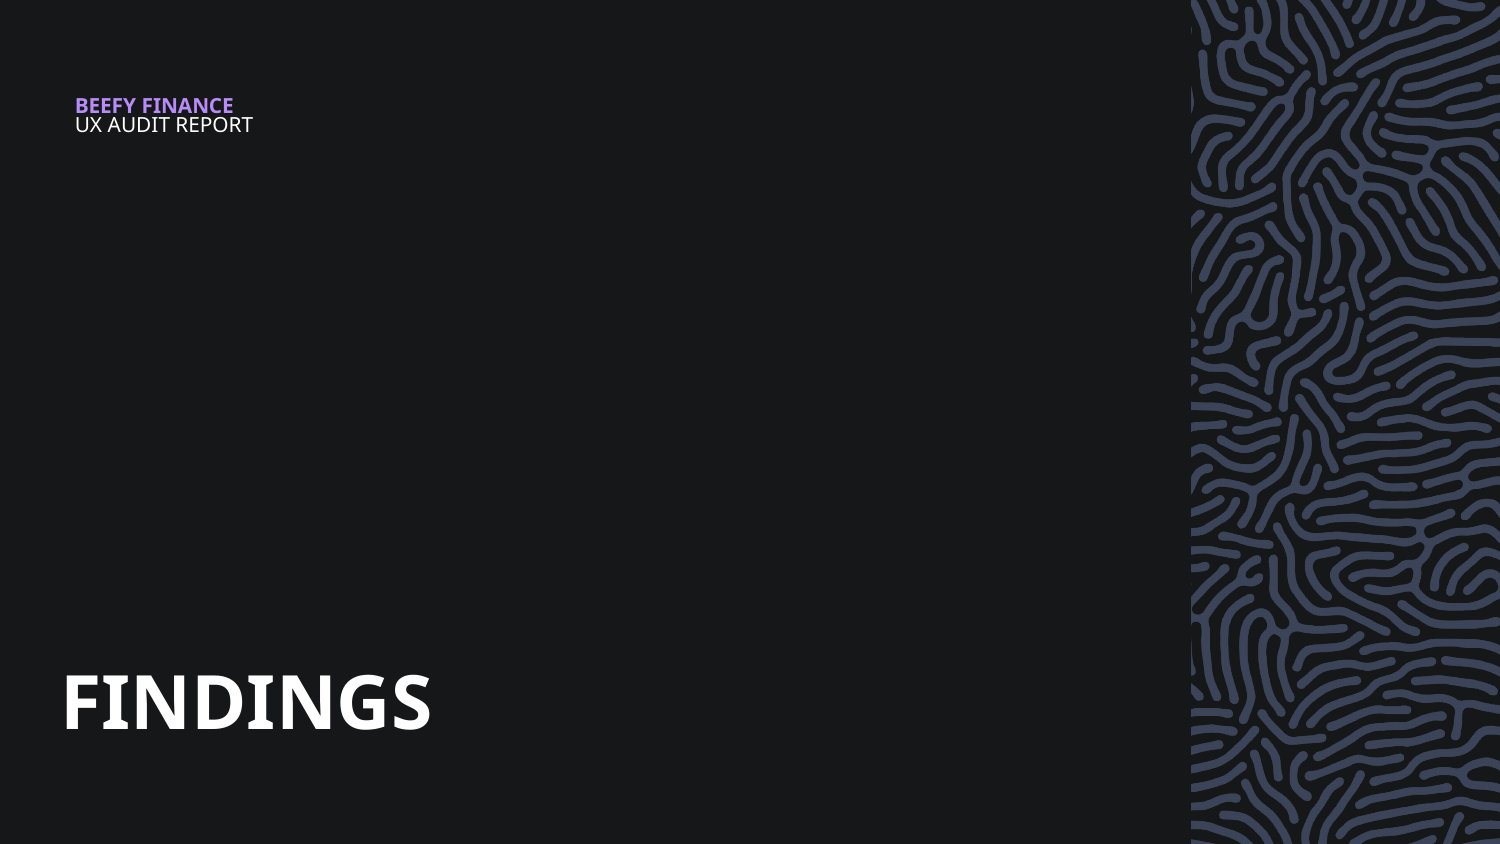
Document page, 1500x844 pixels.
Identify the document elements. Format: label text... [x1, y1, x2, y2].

text_box FINDINGS [45, 621, 775, 760]
picture [1190, 0, 1500, 844]
text_box BEEFY FINANCE UX AUDIT REPORT [59, 82, 272, 152]
